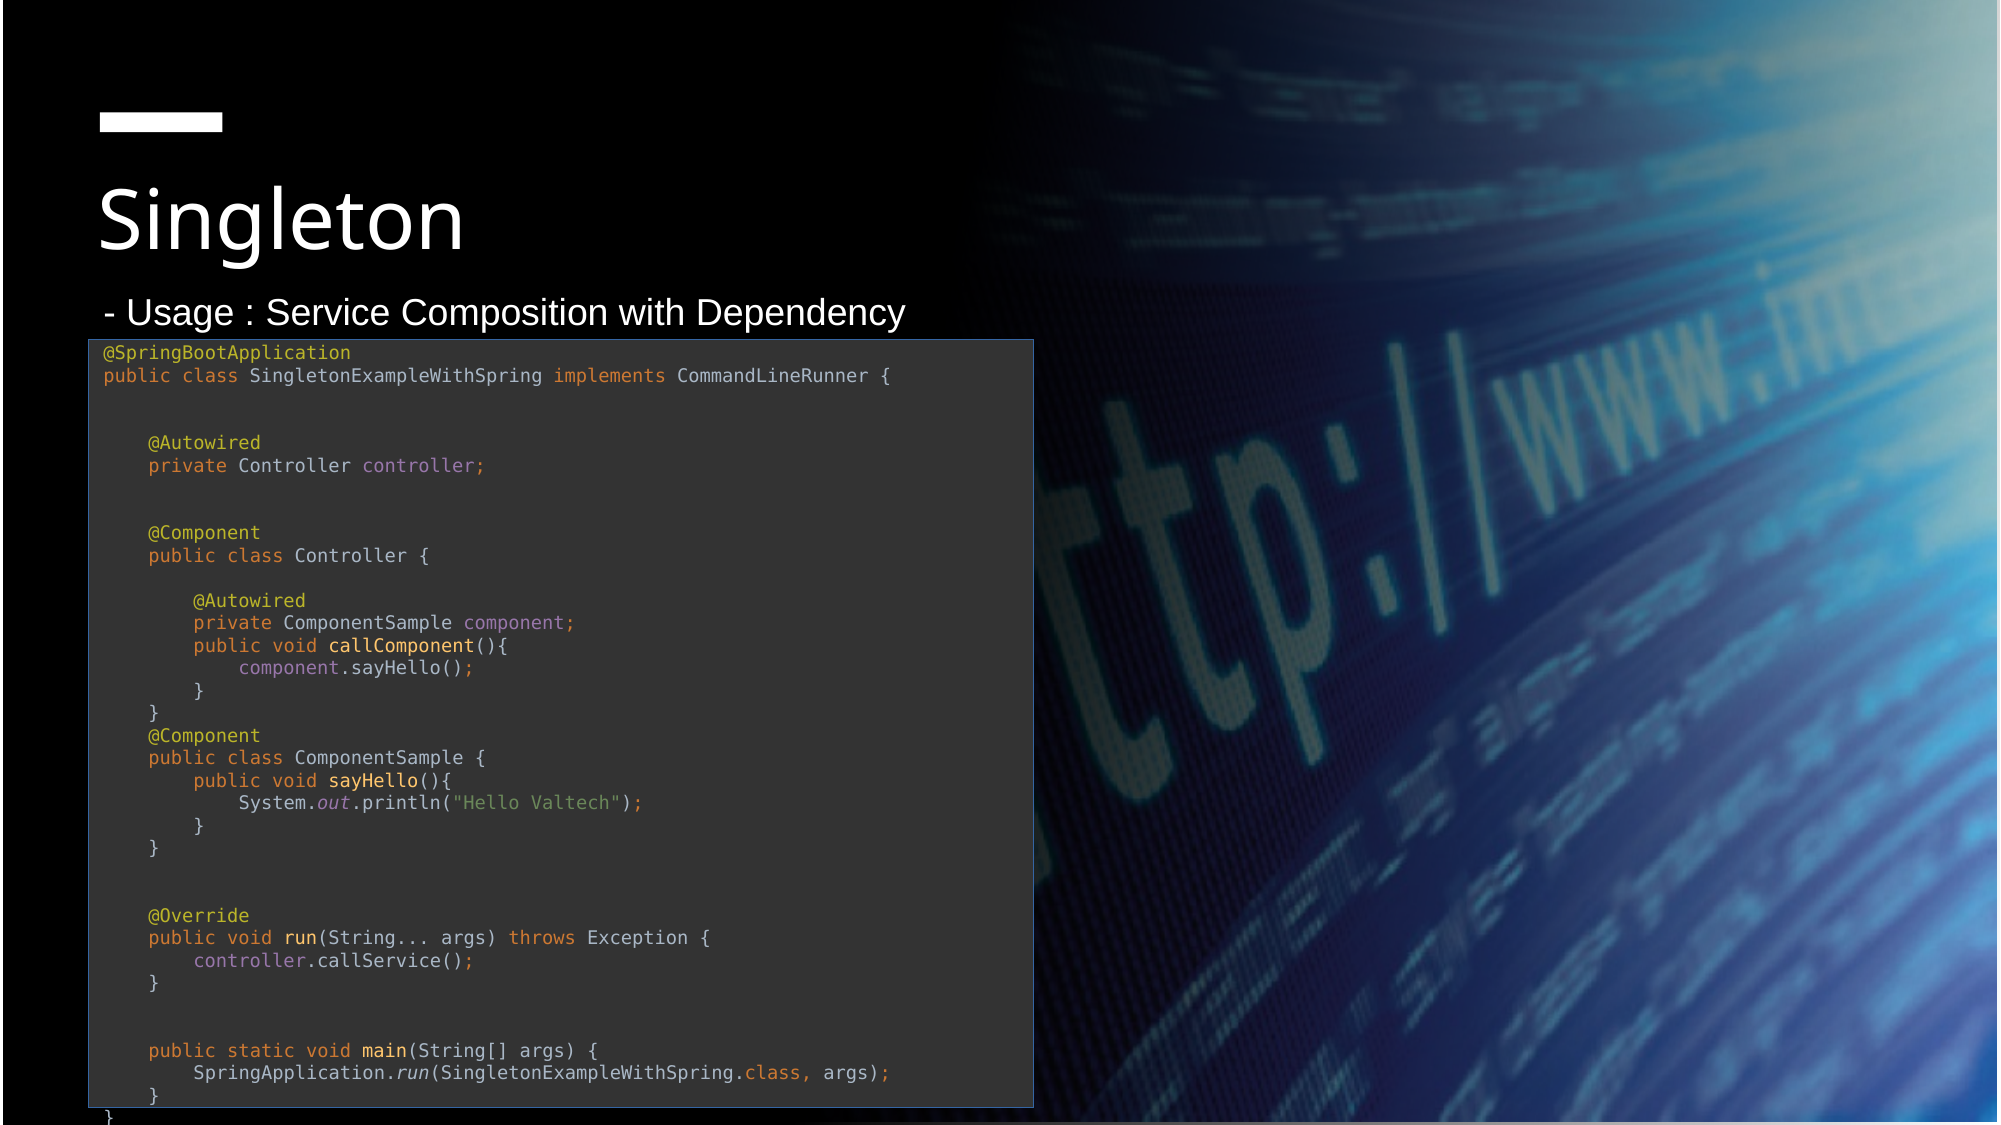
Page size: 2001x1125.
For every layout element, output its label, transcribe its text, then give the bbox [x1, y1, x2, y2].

text_box @SpringBootApplication public class SingletonExampleWithSpring implements CommandLineRunner { @Autowired private Controller controller; @Component public class Controller { @Autowired private ComponentSample component; public void callComponent(){ component.sayHello(); } } @Component public class ComponentSample { public void sayHello(){ System.out.println("Hello Valtech"); } } @Override public void run(String... args) throws Exception { controller.callService(); } public static void main(String[] args) { SpringApplication.run(SingletonExampleWithSpring.class, args); } } [88, 339, 644, 1108]
text_box - Usage : Service Composition with Dependency Injection [88, 280, 644, 338]
picture [649, 0, 1998, 1122]
text_box [99, 112, 223, 133]
text_box Singleton [97, 166, 644, 240]
text_box [3, 0, 646, 1125]
